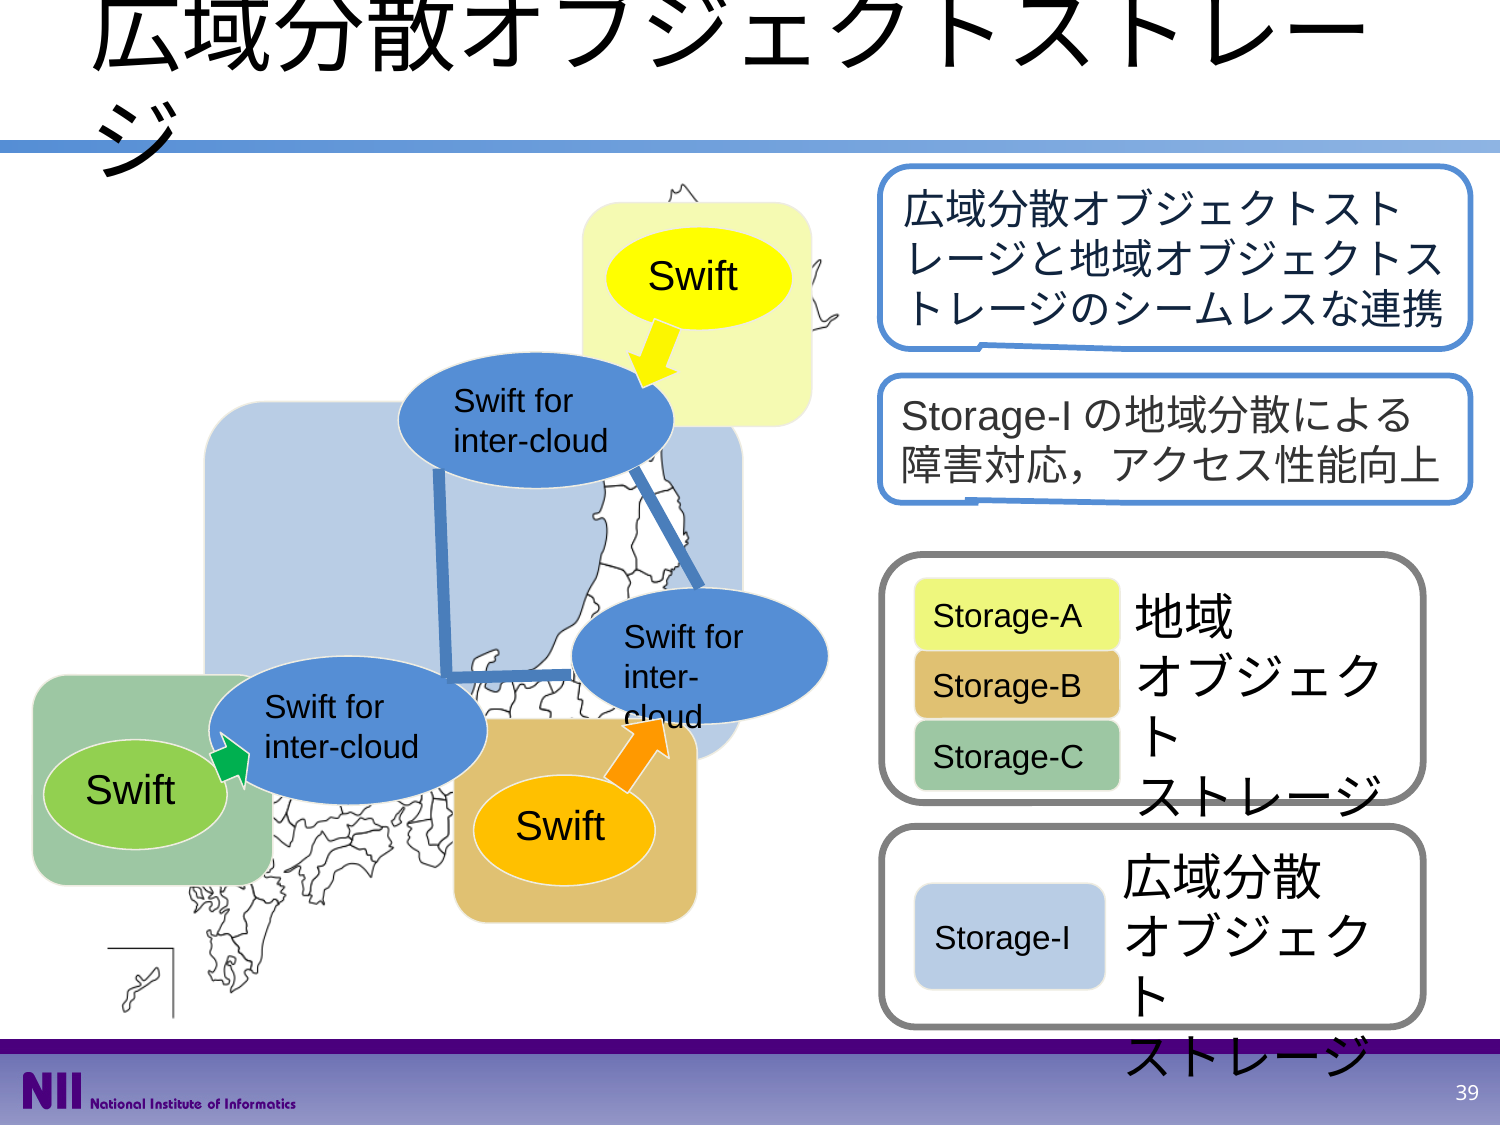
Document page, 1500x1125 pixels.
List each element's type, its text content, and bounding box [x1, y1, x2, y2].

text_box Storage-A [914, 578, 1121, 651]
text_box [633, 468, 701, 588]
text_box 地域 オブジェクト ストレージ [1120, 578, 1404, 829]
picture [43, 176, 904, 1036]
title 広域分散オブジェクトストレージ [74, 34, 1426, 131]
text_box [438, 468, 447, 679]
text_box 広域分散 オブジェクト ストレージ [1108, 1019, 1413, 1093]
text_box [446, 674, 572, 679]
text_box [908, 554, 1424, 803]
text_box [32, 690, 38, 870]
slide_number 39 [1412, 1082, 1495, 1106]
text_box Storage-C [914, 719, 1121, 791]
text_box 広域分散オブジェクトストレージと地域オブジェクトストレージのシームレスな連携 [889, 166, 1471, 350]
picture [0, 1039, 1500, 1125]
text_box [908, 826, 1424, 1027]
text_box Storage-Iの地域分散による 障害対応，アクセス性能向上 [908, 375, 1471, 503]
text_box Storage-B [914, 650, 1121, 719]
